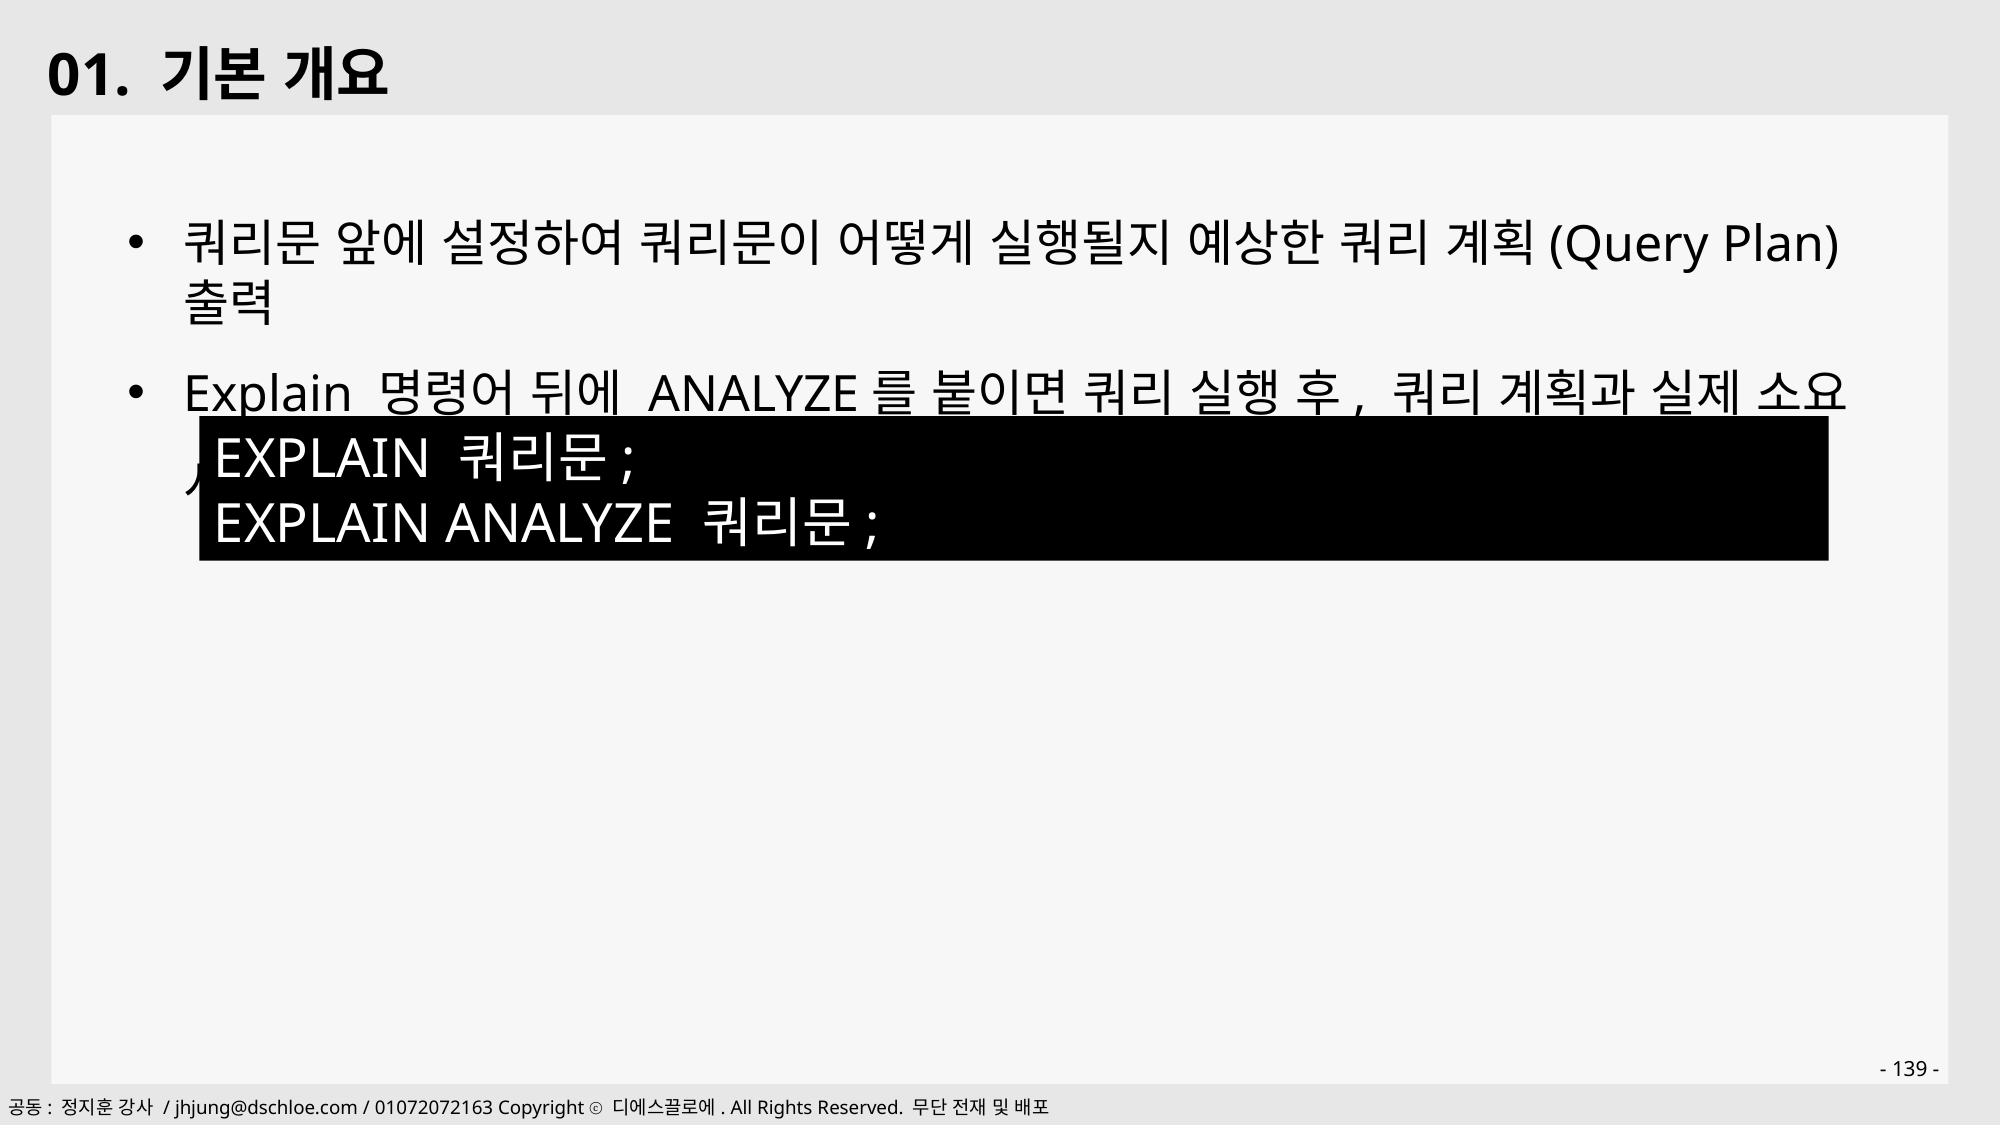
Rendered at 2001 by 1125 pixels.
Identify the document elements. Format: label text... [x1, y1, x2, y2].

slide_number - 139 - [1504, 1039, 1955, 1100]
text_box 01. 기본 개요 [33, 30, 422, 115]
text_box 쿼리문 앞에 설정하여 쿼리문이 어떻게 실행될지 예상한 쿼리 계획(Query Plan) 출력 Explain 명령어 뒤에 ANALYZE를 붙이면 쿼리 실행 후, 쿼리 계획과 실제 소요 시간 출력 [112, 204, 1955, 579]
text_box EXPLAIN 쿼리문; EXPLAIN ANALYZE 쿼리문; [199, 416, 1829, 561]
